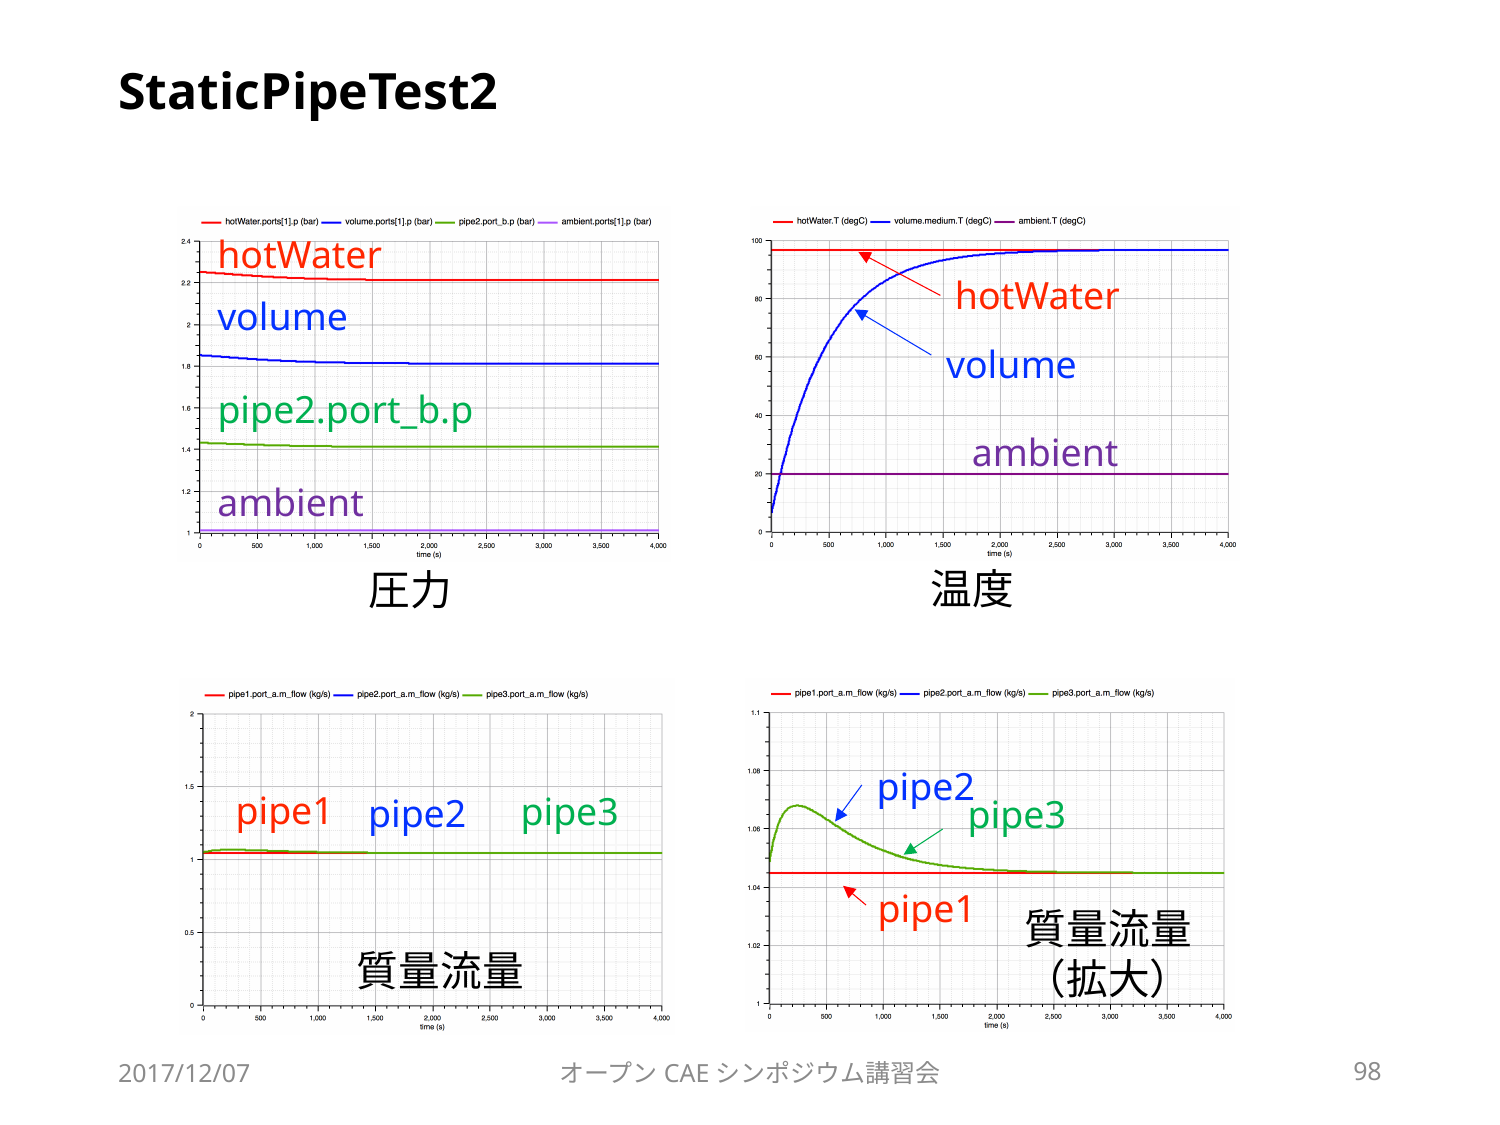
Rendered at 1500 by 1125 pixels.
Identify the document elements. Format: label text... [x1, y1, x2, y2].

slide_number 98 [1059, 1042, 1397, 1103]
text_box 温度 [916, 561, 1030, 621]
picture [749, 206, 1240, 561]
text_box 圧力 [353, 562, 468, 621]
picture [179, 678, 675, 1035]
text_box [903, 829, 943, 855]
footer オープンCAEシンポジウム講習会 [496, 1042, 1004, 1103]
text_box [835, 785, 862, 822]
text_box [854, 309, 932, 356]
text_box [858, 252, 941, 296]
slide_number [103, 1042, 441, 1103]
picture [745, 678, 1235, 1032]
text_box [843, 885, 867, 906]
picture [177, 206, 671, 562]
title StaticPipeTest2 [103, 59, 1397, 142]
